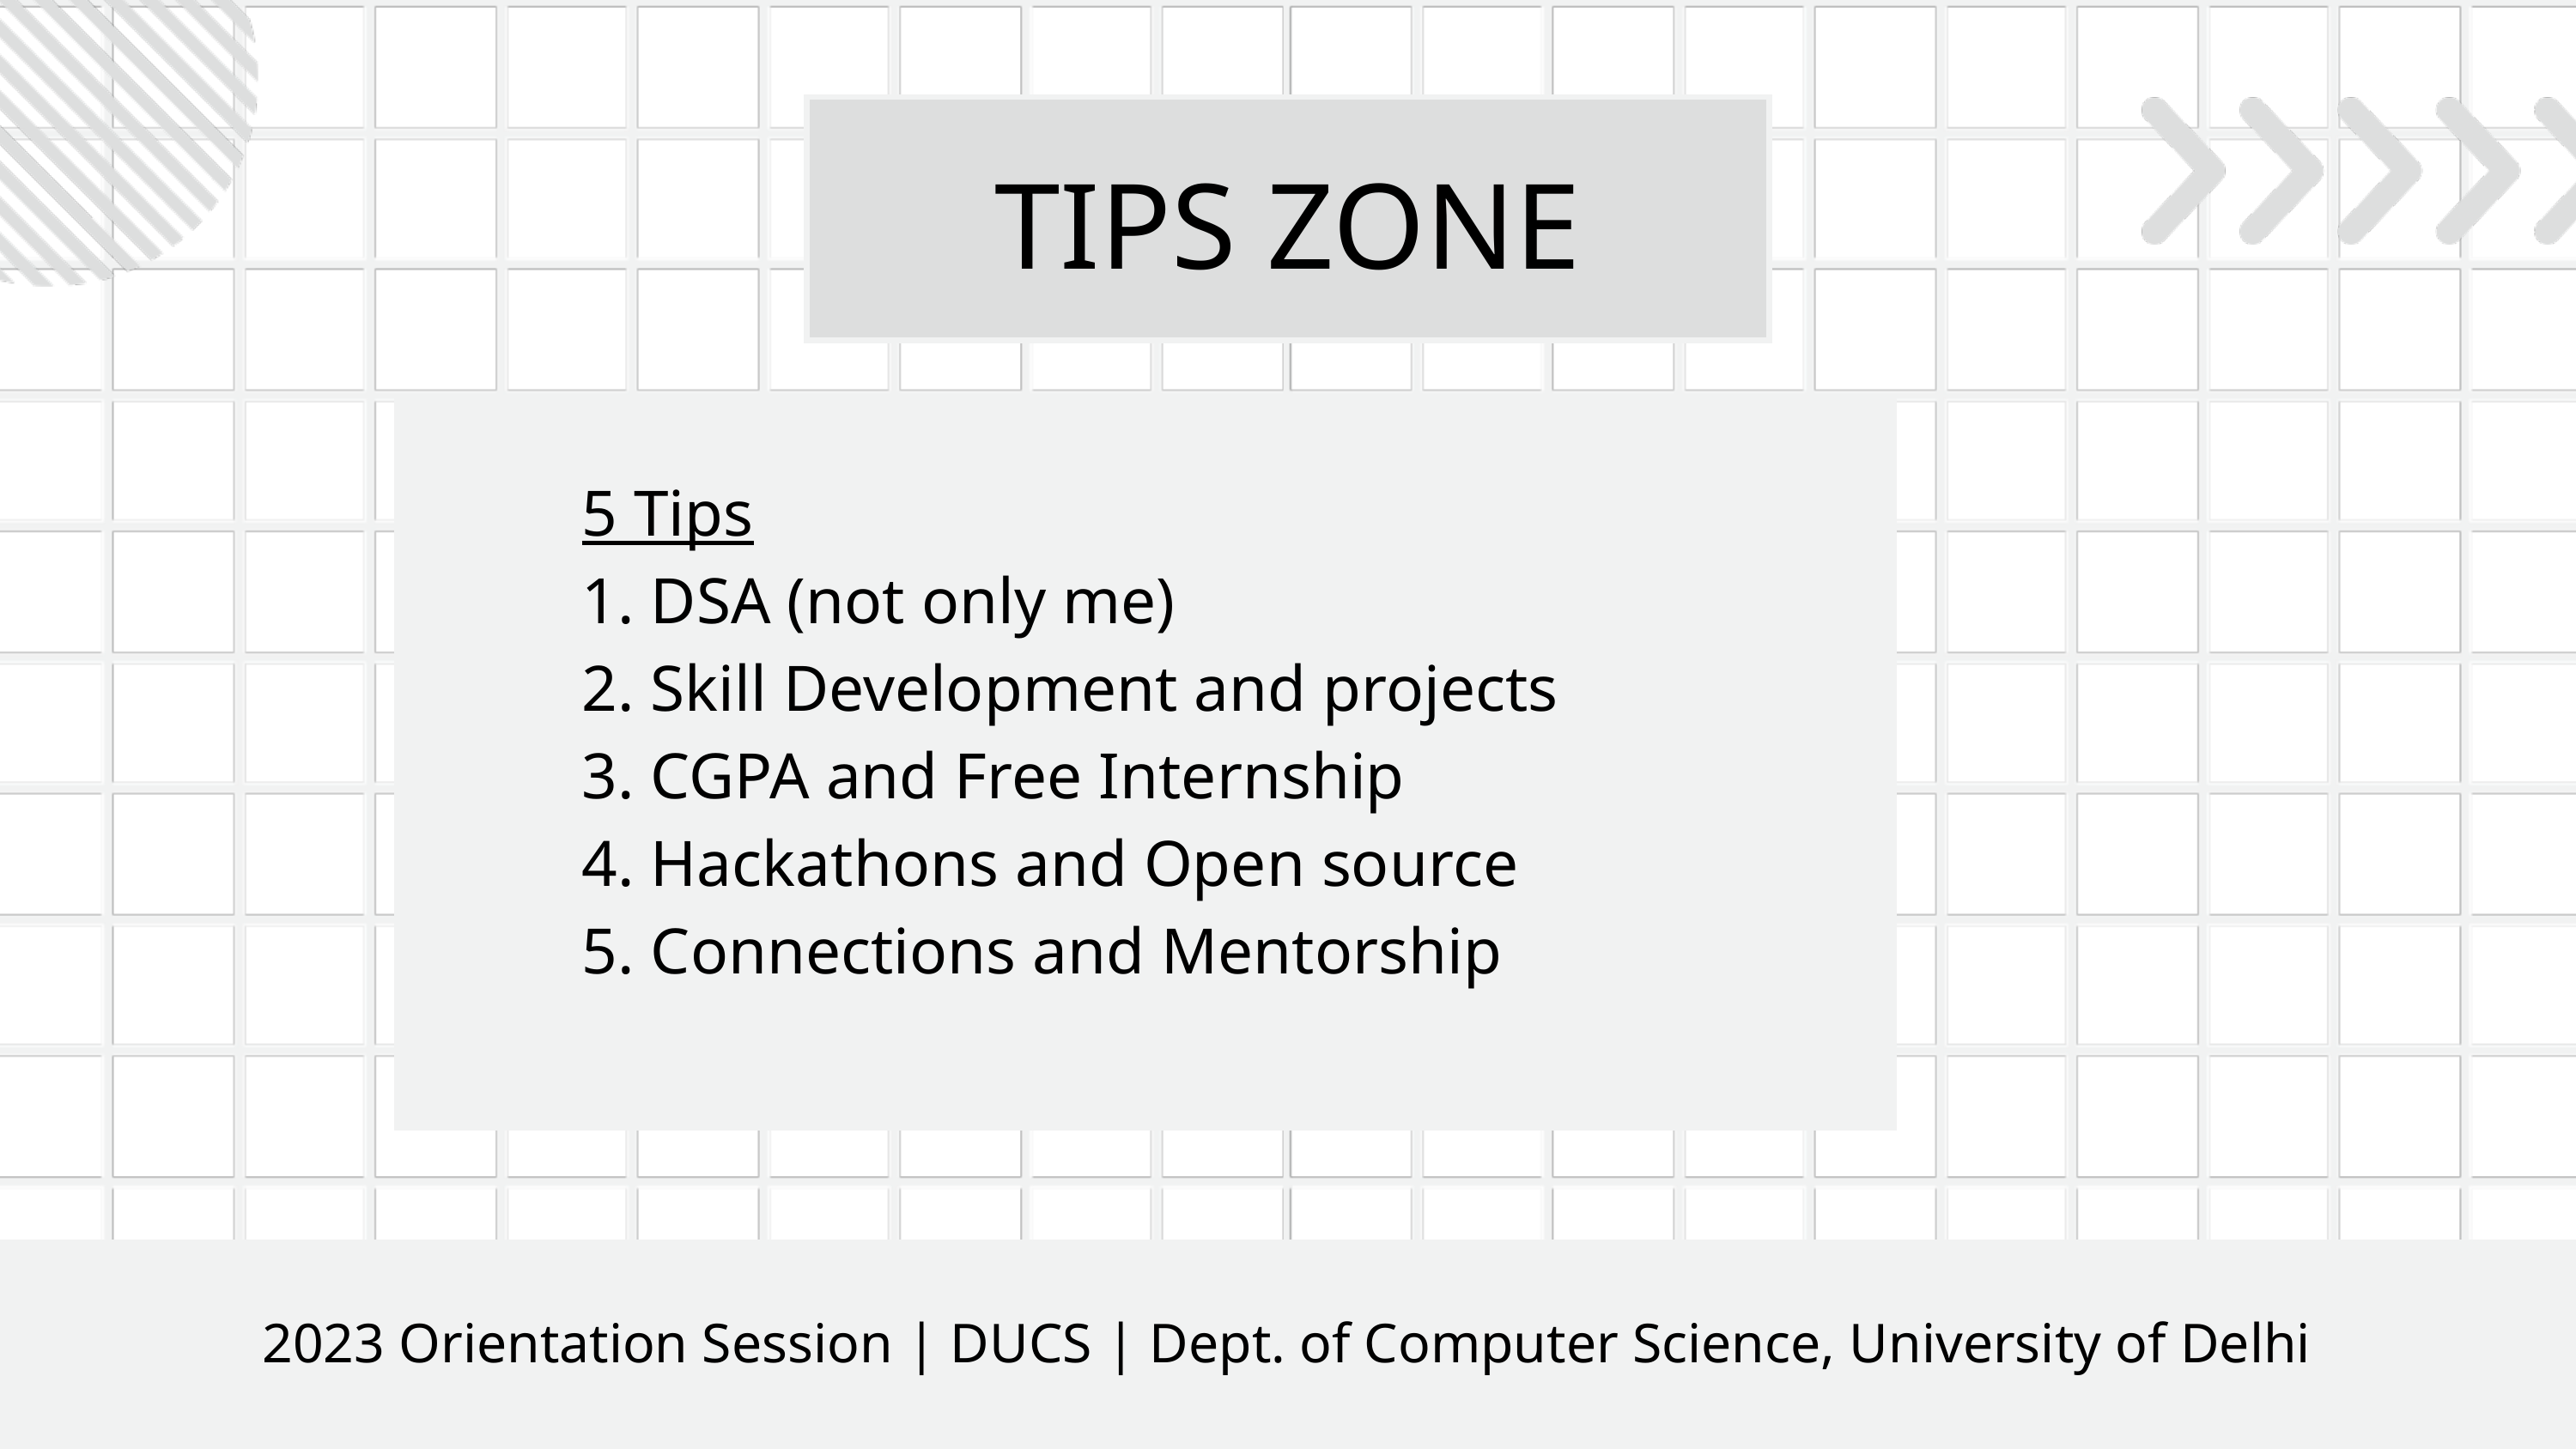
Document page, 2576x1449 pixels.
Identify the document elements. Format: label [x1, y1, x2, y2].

text_box [0, 0, 2576, 1236]
text_box [0, 1239, 2576, 1449]
text_box [806, 96, 1770, 341]
text_box [393, 394, 1898, 1131]
